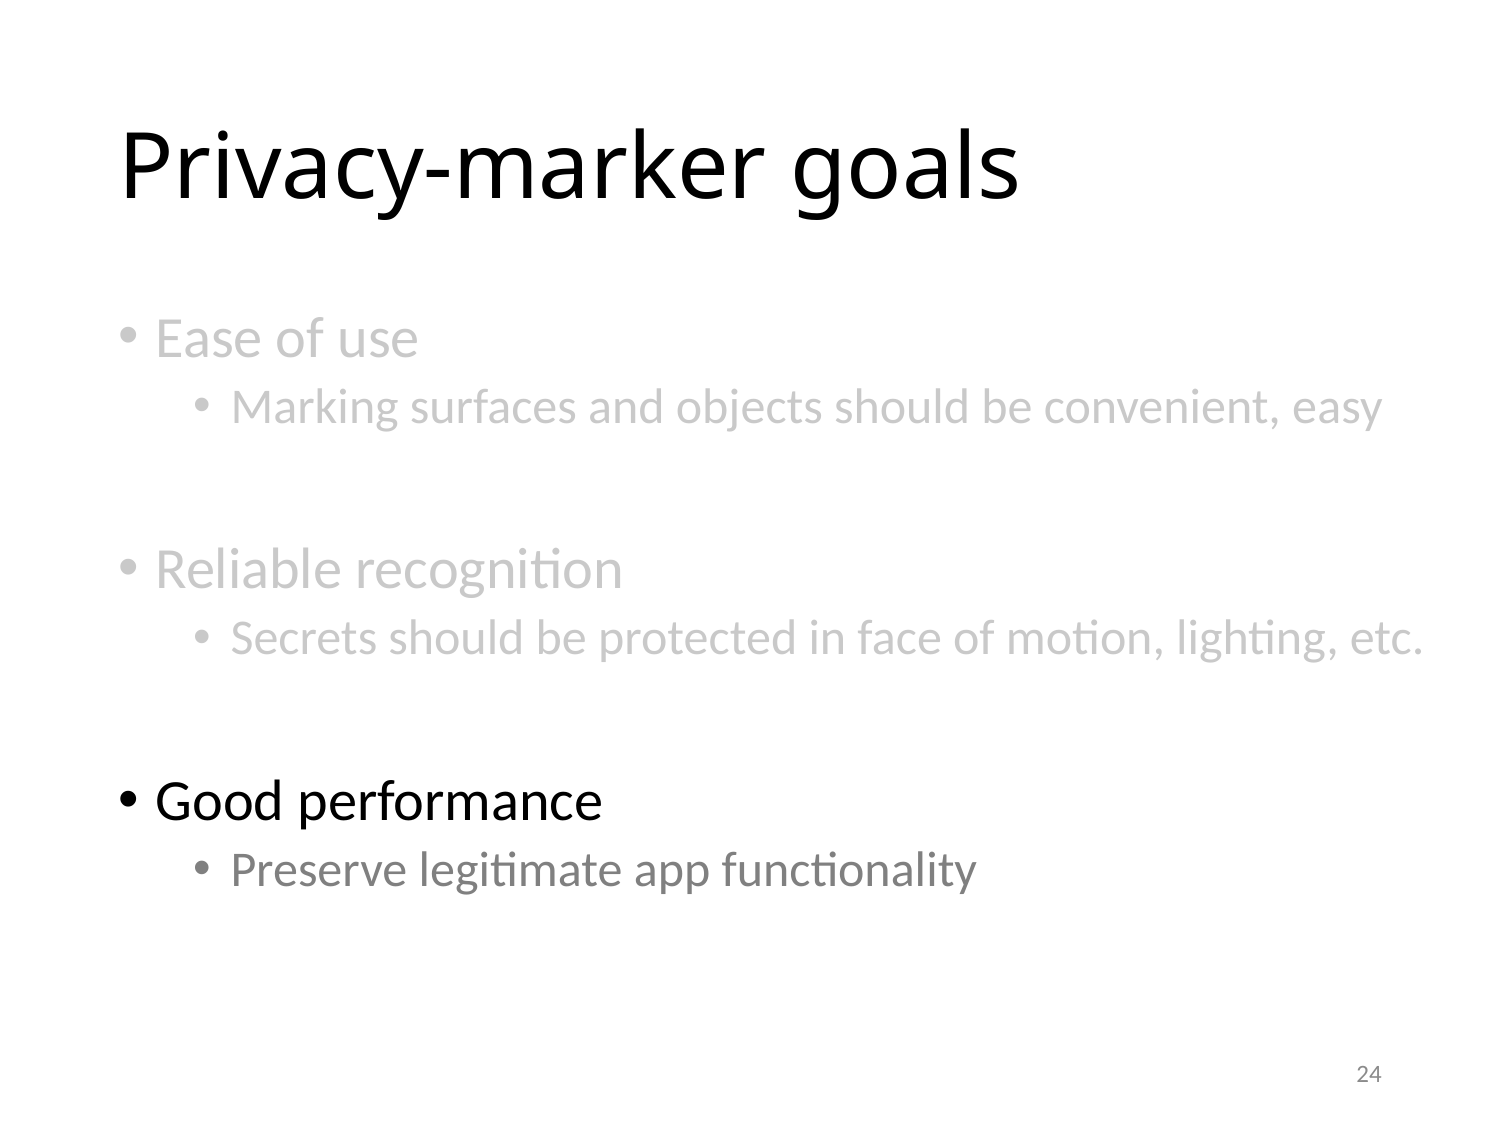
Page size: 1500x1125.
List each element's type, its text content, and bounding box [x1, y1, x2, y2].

list Ease of use Marking surfaces and objects should be convenient, easy Reliable recognition Secrets should be protected in face of motion, lighting, etc. Good performance Preserve legitimate app functionality [103, 299, 1467, 1014]
title Privacy-marker goals [103, 59, 1397, 278]
slide_number 24 [1059, 1042, 1397, 1103]
